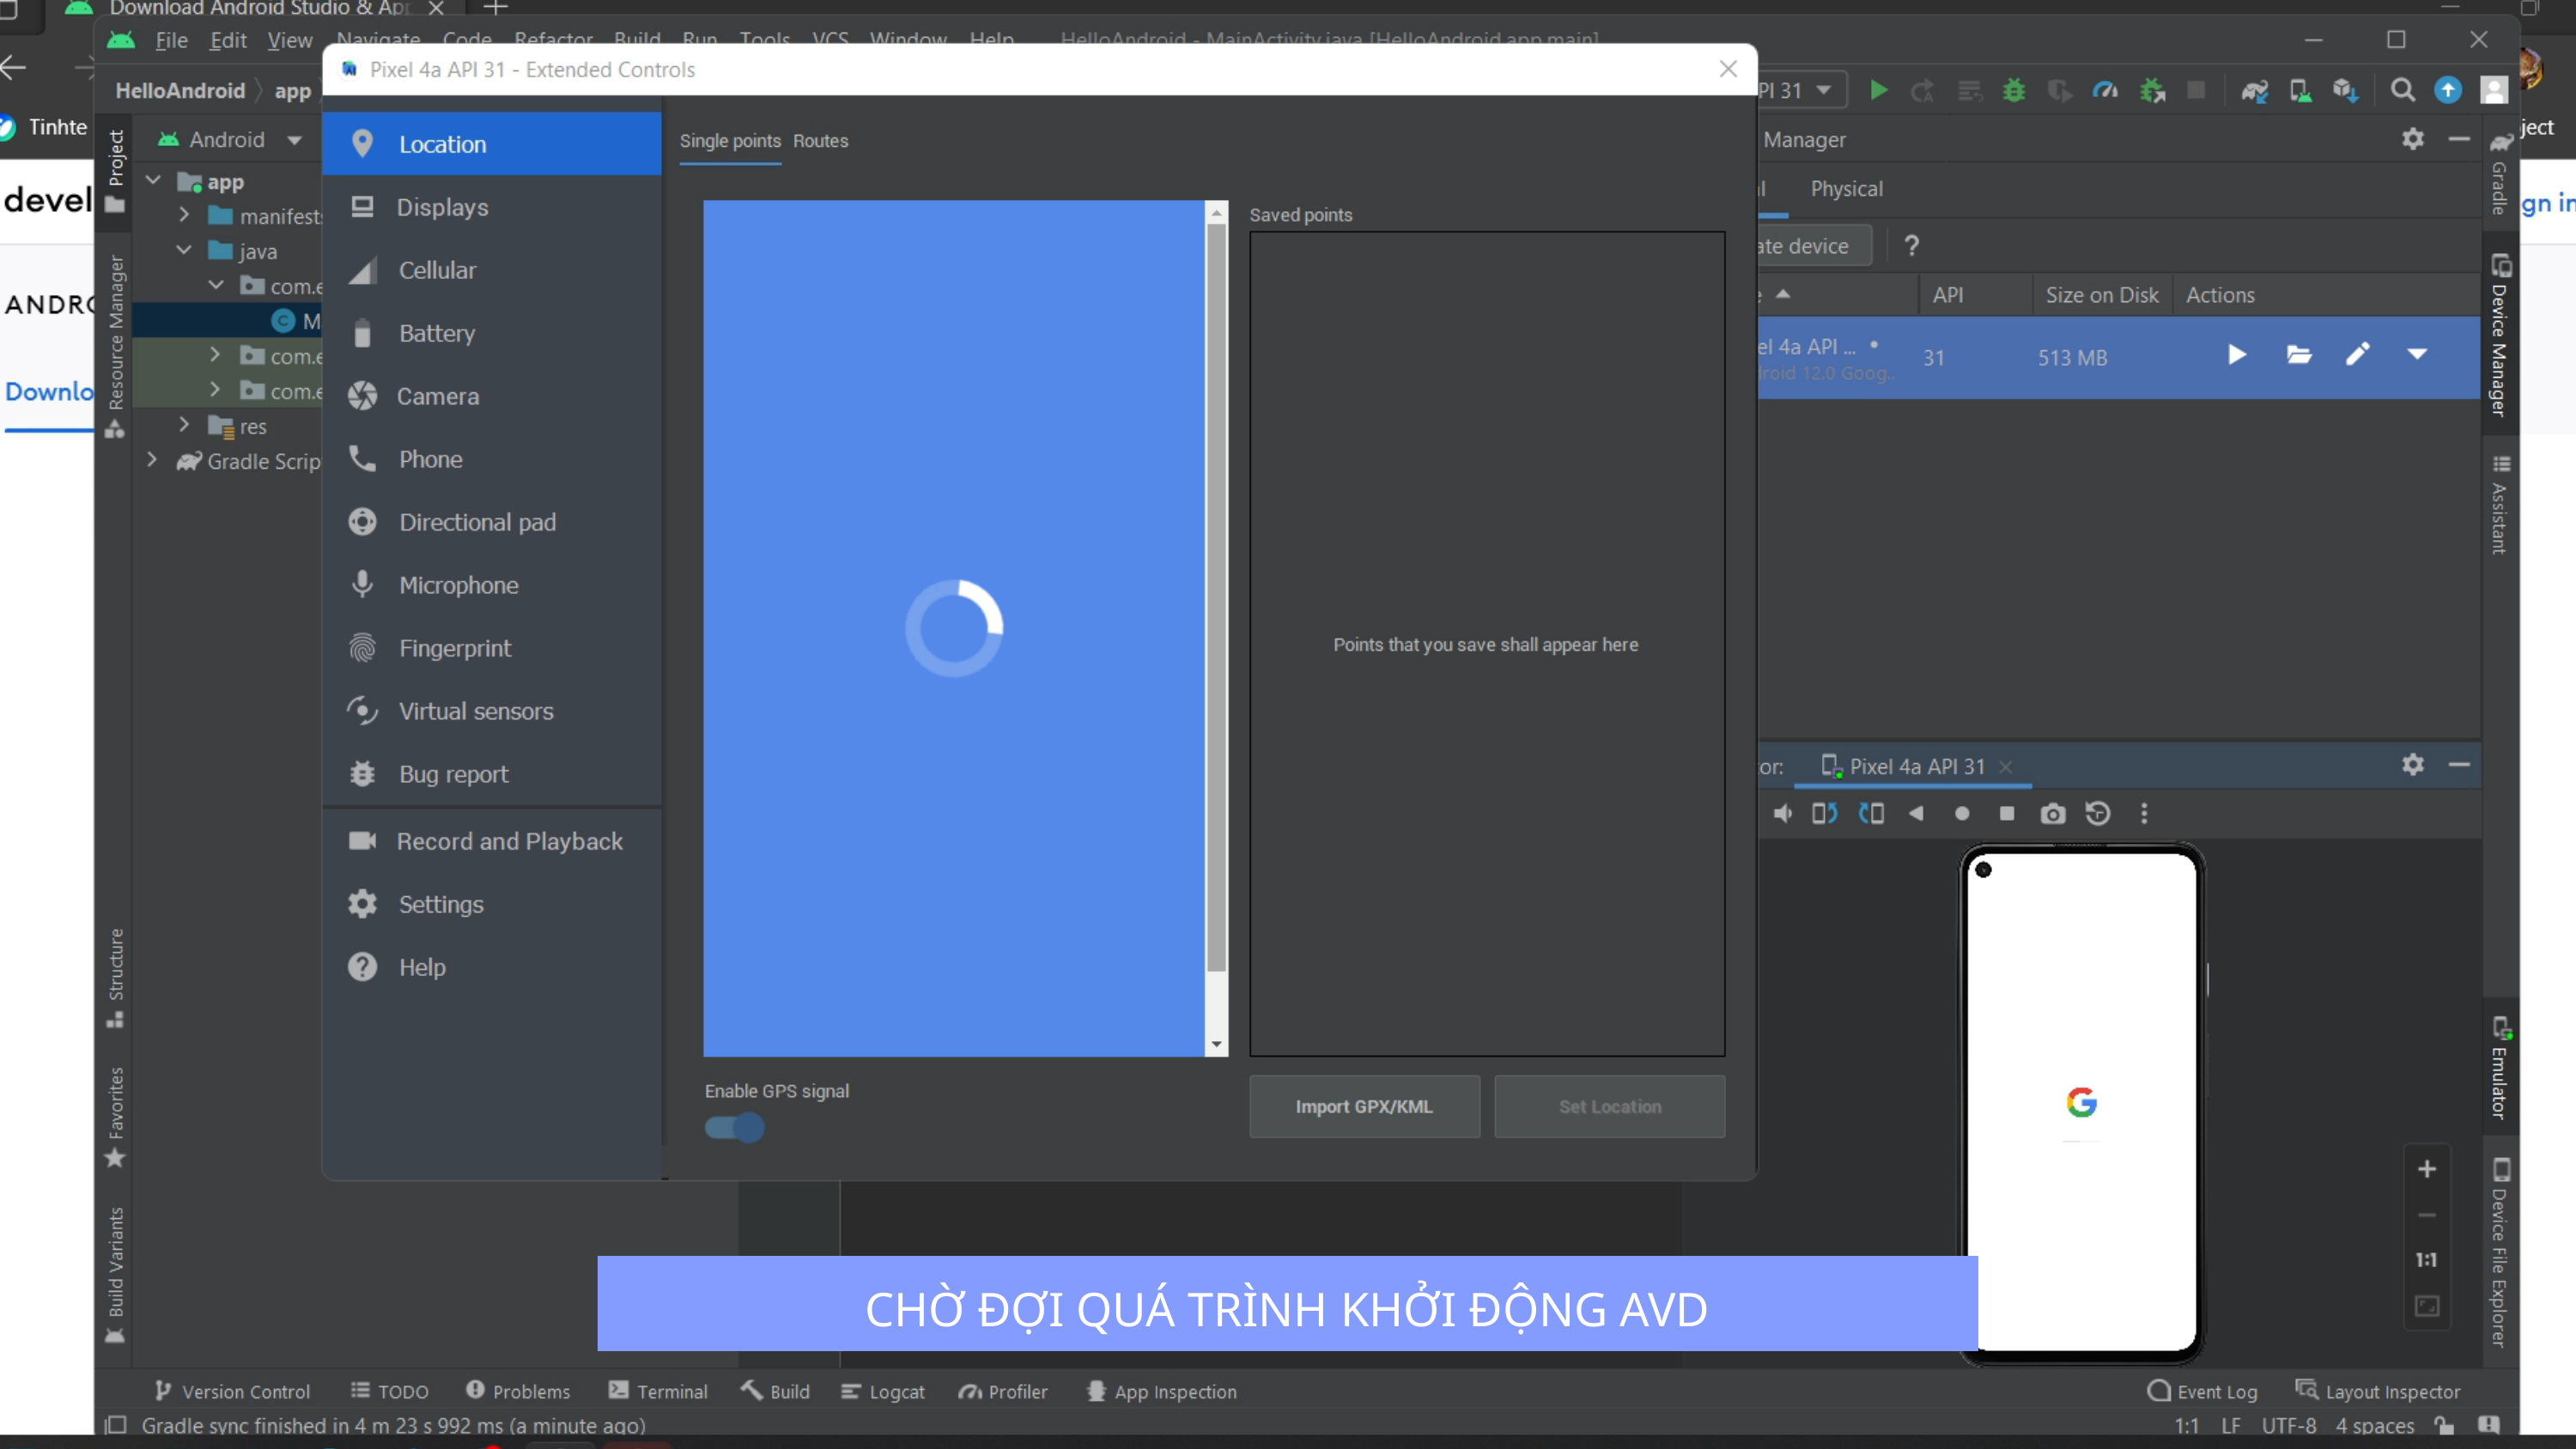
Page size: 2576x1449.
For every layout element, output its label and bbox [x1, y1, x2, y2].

text_box [597, 1255, 1979, 1352]
picture [0, 0, 2576, 1449]
